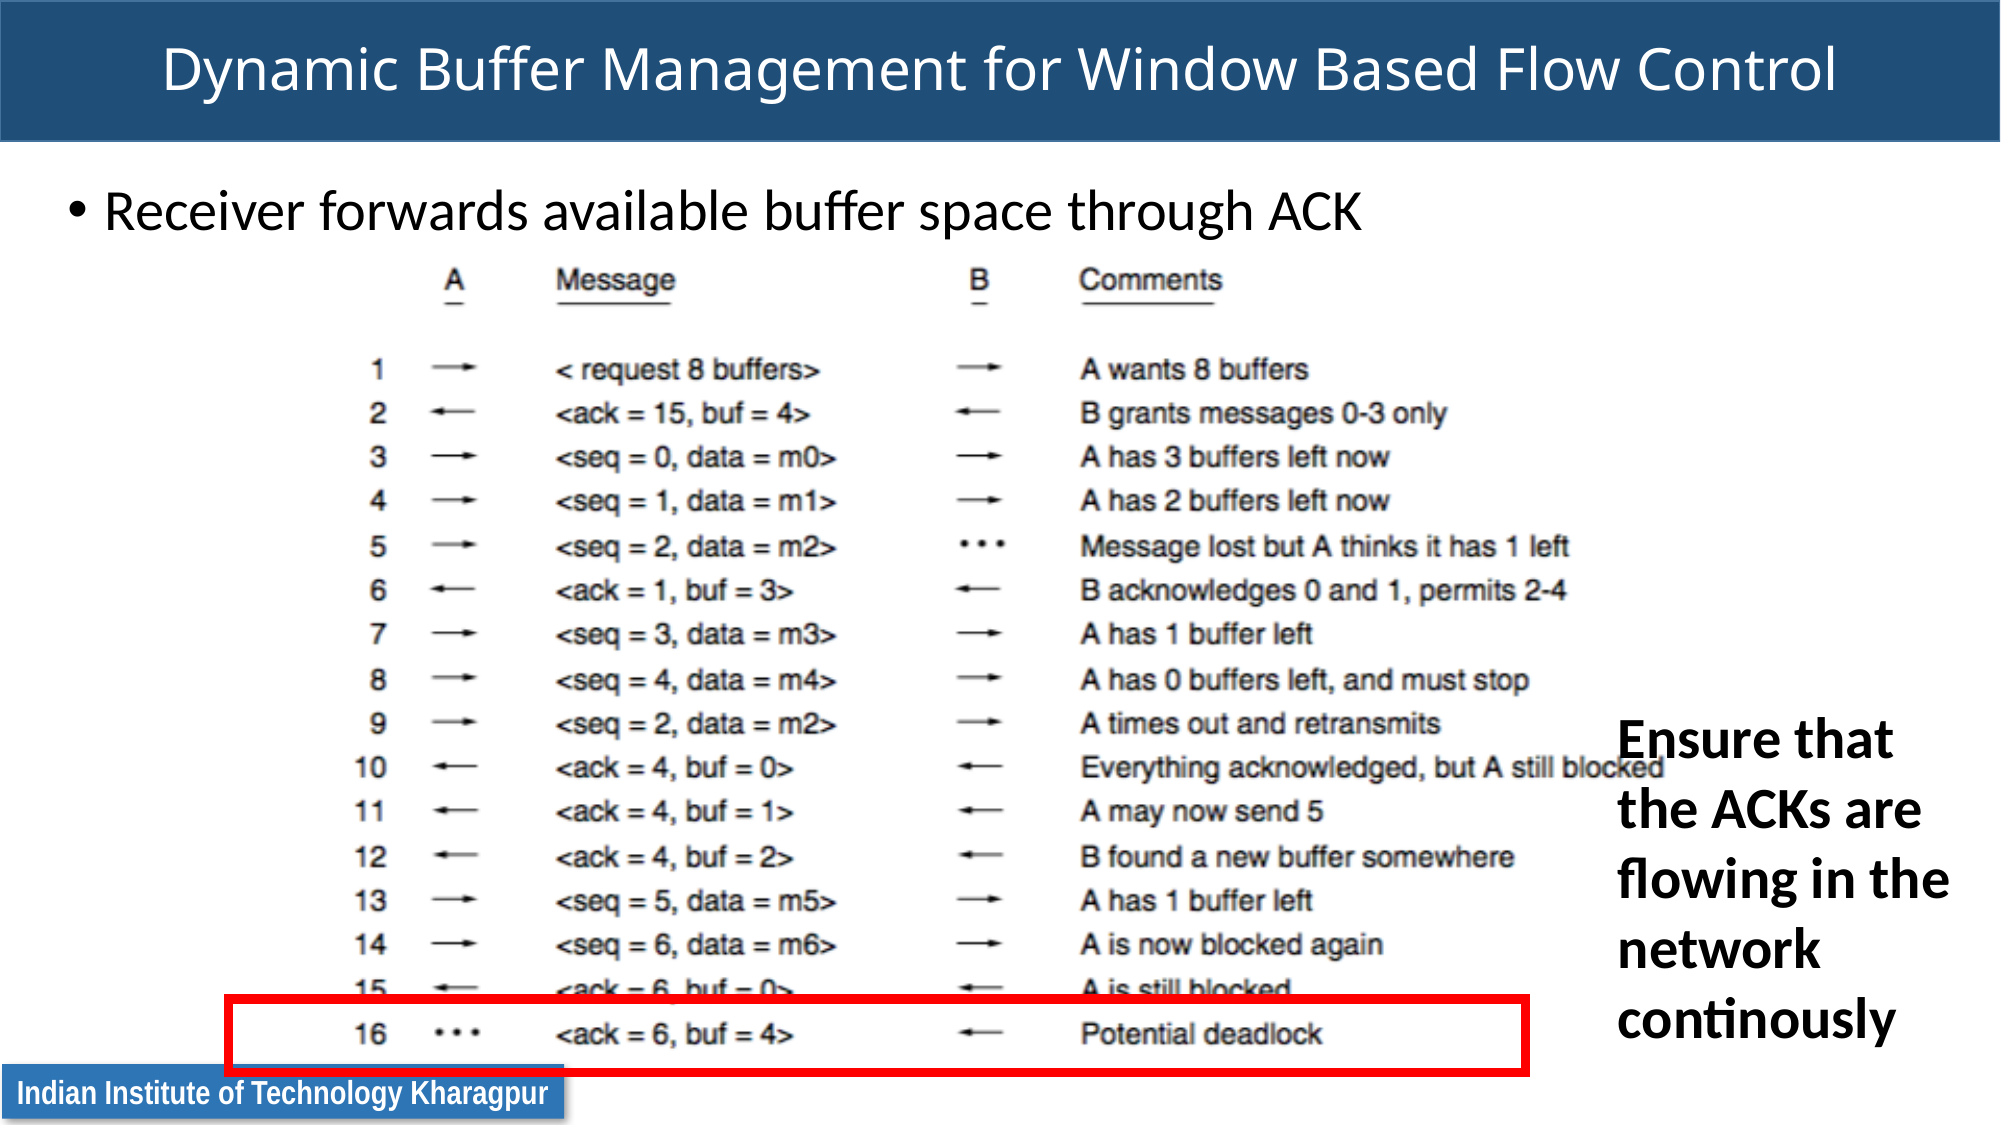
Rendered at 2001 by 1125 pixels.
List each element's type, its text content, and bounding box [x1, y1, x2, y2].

text_box [228, 998, 1526, 1074]
list Receiver forwards available buffer space through ACK [52, 172, 1948, 1019]
picture [262, 255, 1799, 1051]
title Dynamic Buffer Management for Window Based Flow Control [0, 1, 2000, 141]
text_box Ensure that the ACKs are flowing in the network continously [1603, 693, 2000, 1058]
